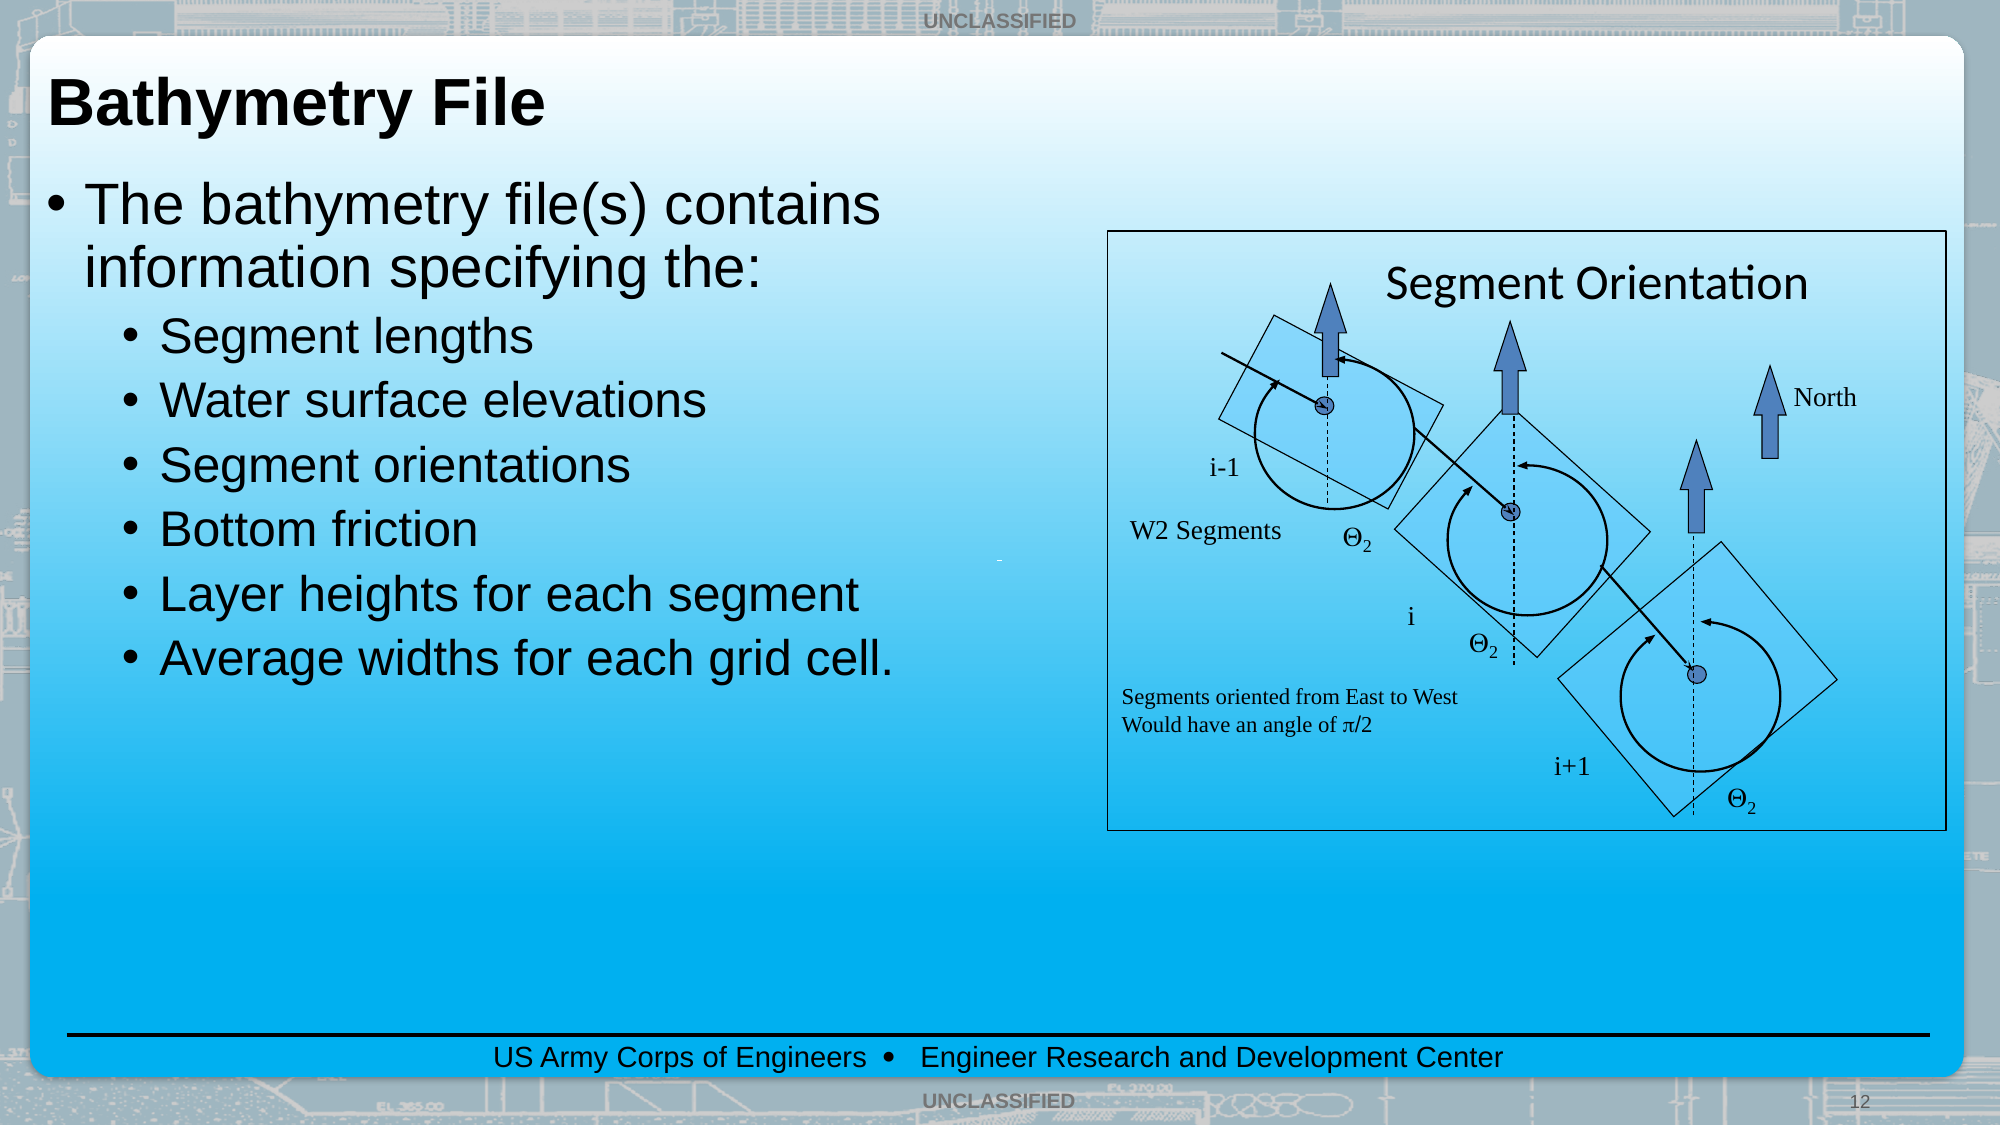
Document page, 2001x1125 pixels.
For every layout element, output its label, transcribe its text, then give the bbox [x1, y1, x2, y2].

picture [0, 0, 2000, 1125]
title Bathymetry File [31, 32, 1866, 166]
text_box The bathymetry file(s) contains information specifying the: Segment lengths Water surface elevations Segment orientations Bottom friction Layer heights for each segment Average widths for each grid cell. [31, 166, 1089, 1034]
slide_number 12 [1830, 1077, 1998, 1125]
picture [1105, 231, 1946, 830]
